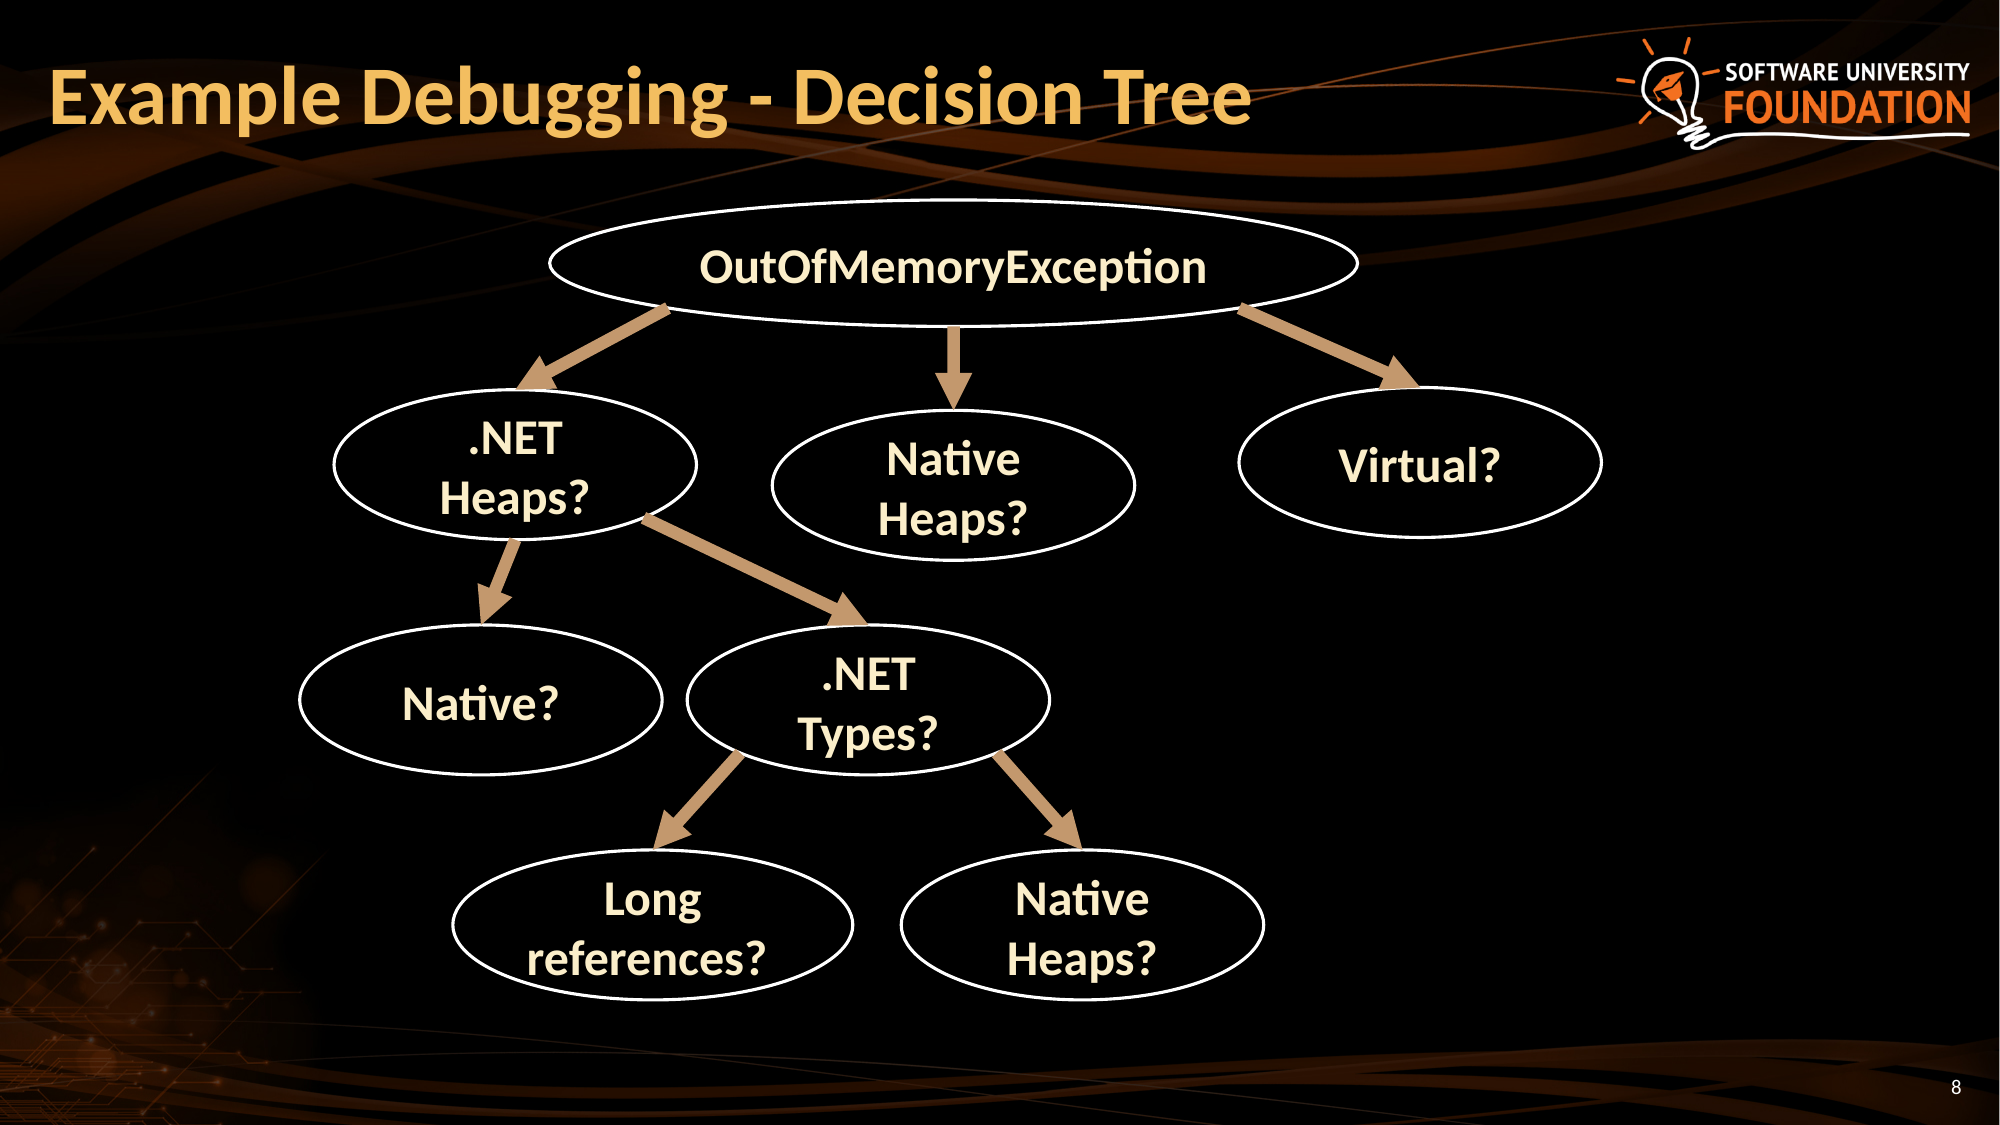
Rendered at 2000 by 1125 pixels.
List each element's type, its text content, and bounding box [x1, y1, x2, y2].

slide_number 8 [1897, 1070, 1968, 1103]
text_box Native? [298, 623, 664, 777]
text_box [652, 752, 741, 850]
title Example Debugging - Decision Tree [30, 6, 1602, 189]
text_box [643, 517, 869, 625]
text_box Native Heaps? [899, 848, 1266, 1002]
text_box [480, 539, 516, 625]
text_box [996, 752, 1083, 850]
text_box .NET Types? [685, 623, 1052, 777]
picture [0, 0, 2000, 1125]
text_box Native Heaps? [770, 408, 1137, 562]
text_box .NET Heaps? [332, 388, 699, 542]
text_box Long references? [451, 848, 855, 1002]
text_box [1239, 307, 1421, 388]
text_box Virtual? [1237, 385, 1604, 540]
text_box OutOfMemoryException [548, 198, 1360, 329]
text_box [515, 307, 668, 390]
